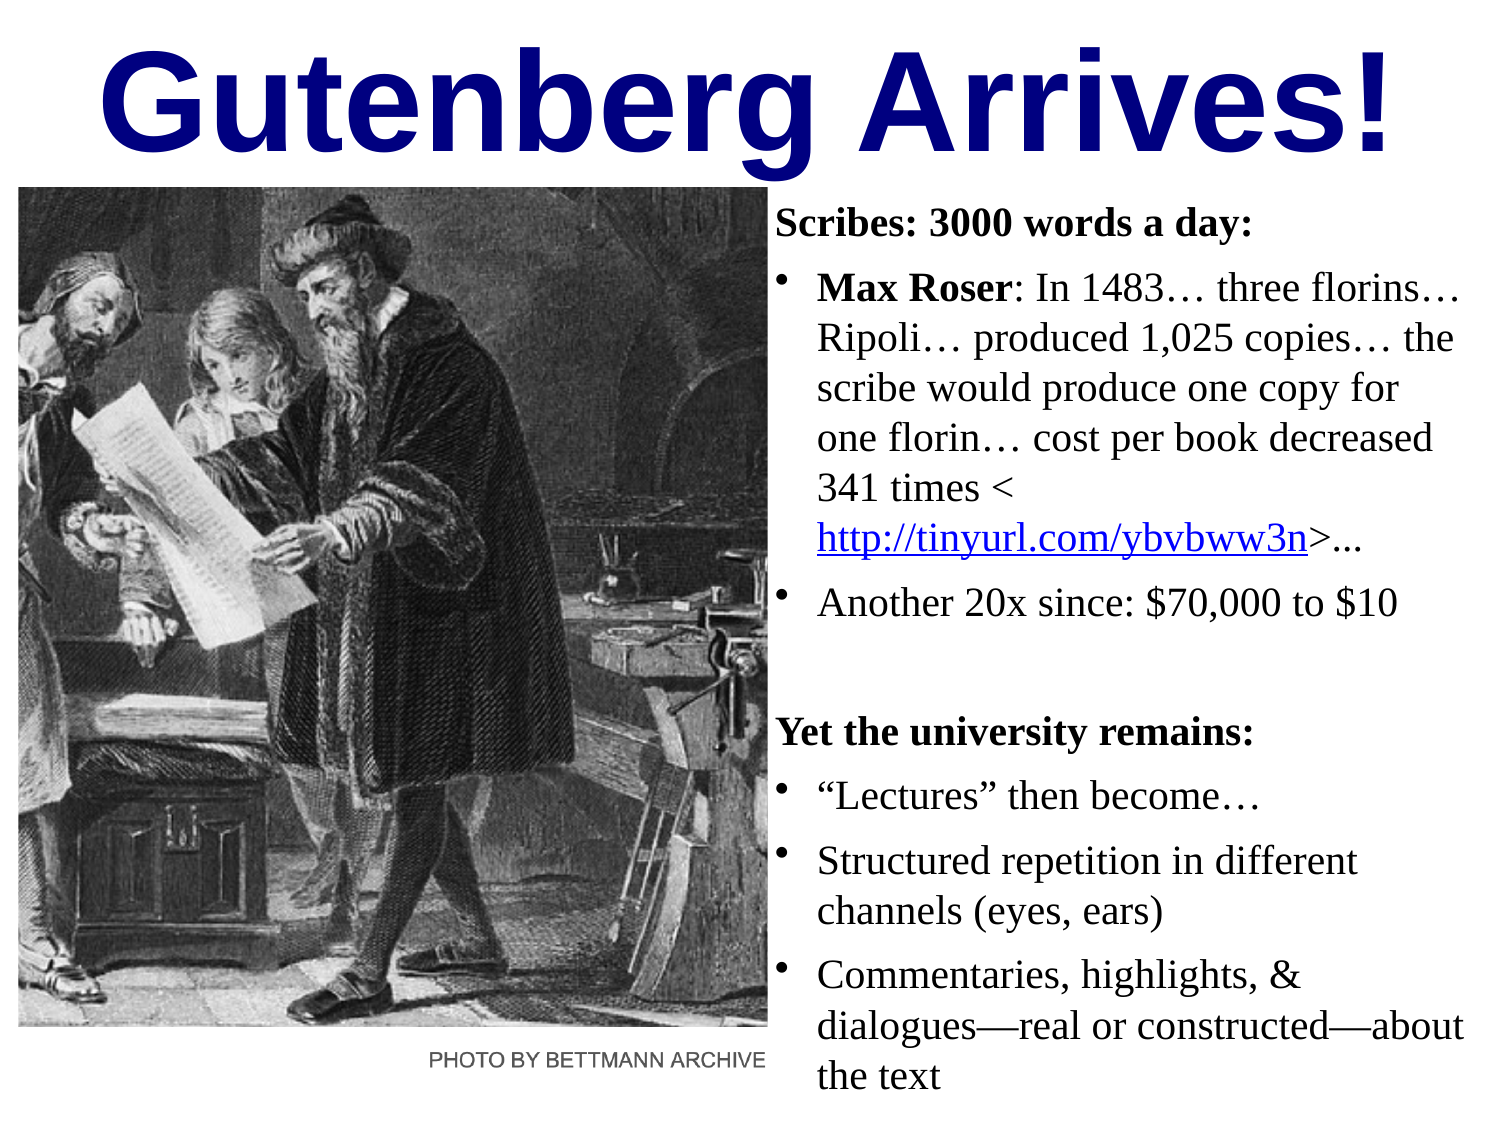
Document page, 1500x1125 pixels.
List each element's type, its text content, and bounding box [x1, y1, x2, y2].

text_box Scribes: 3000 words a day: Max Roser: In 1483… three florins… Ripoli… produced 1,025 copies… the scribe would produce one copy for one florin… cost per book decreased 341 times <http://tinyurl.com/ybvbww3n>... Another 20x since: $70,000 to $10 Yet the university remains: “Lectures” then become… Structured repetition in different channels (eyes, ears) Commentaries, highlights, & dialogues—real or constructed—about the text [768, 187, 1477, 1073]
picture [18, 187, 768, 1074]
text_box [718, 1072, 1500, 1125]
title Gutenberg Arrives! [17, 0, 1478, 188]
